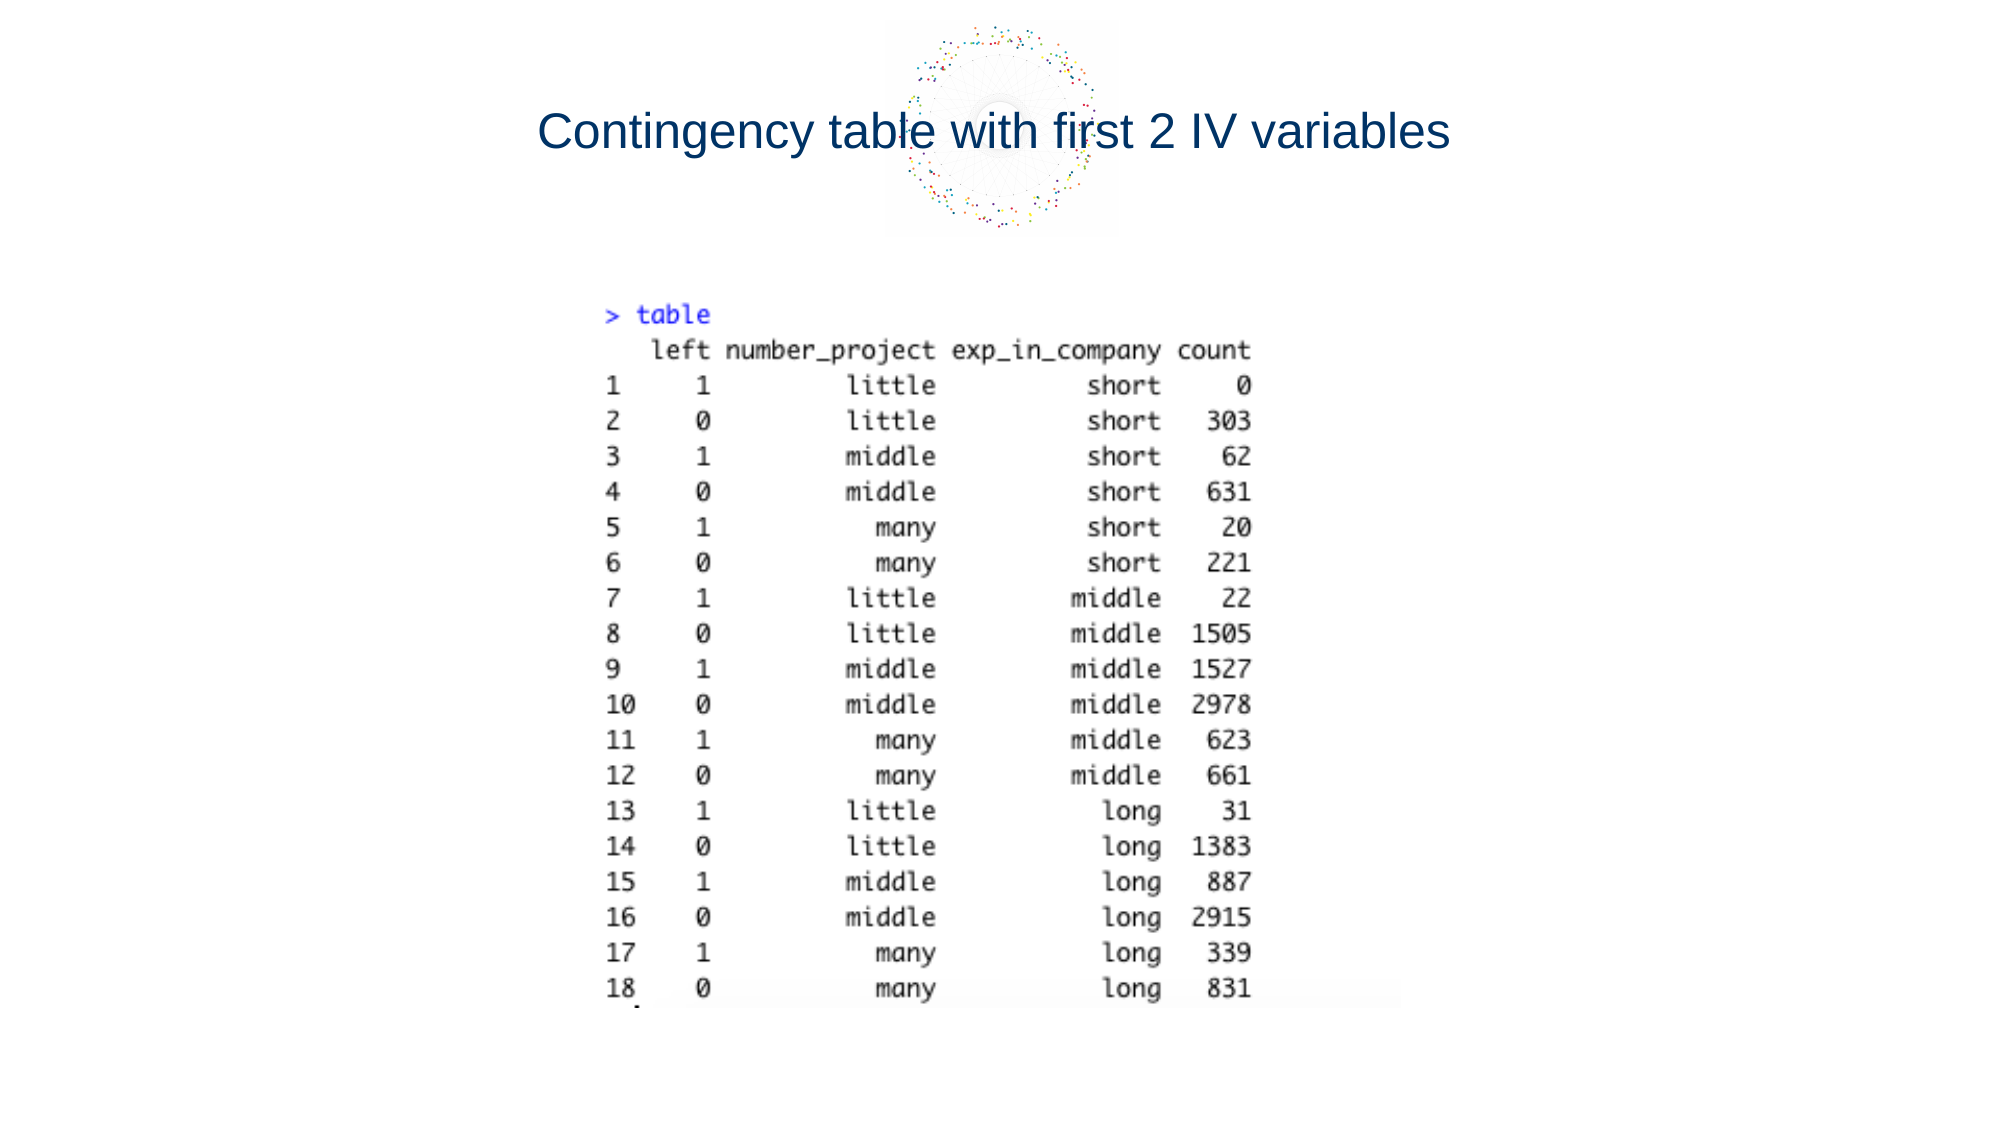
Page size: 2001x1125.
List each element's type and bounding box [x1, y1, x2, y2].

picture [602, 299, 1401, 1008]
text_box [522, 20, 1480, 237]
